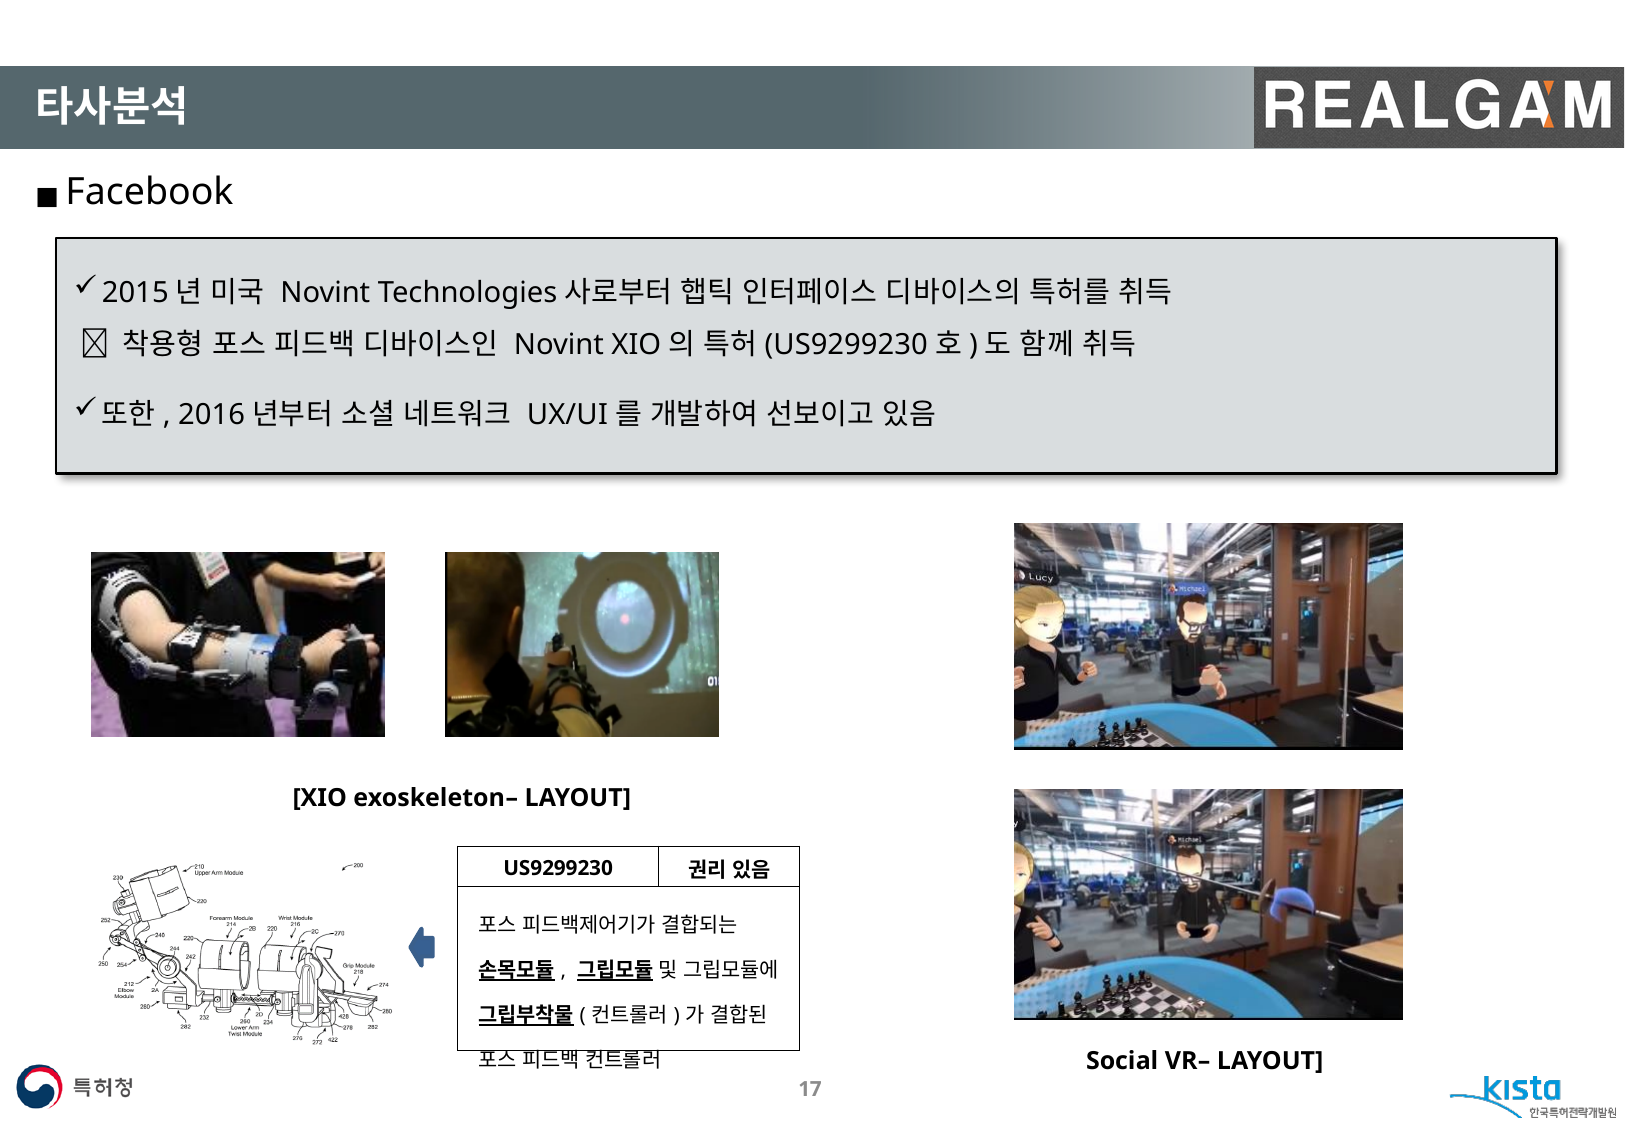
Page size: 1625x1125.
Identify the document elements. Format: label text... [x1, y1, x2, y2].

picture [91, 855, 403, 1048]
text_box [408, 926, 435, 968]
picture [10, 1058, 141, 1116]
text_box ■ Facebook [20, 159, 1039, 220]
picture [1014, 522, 1403, 750]
text_box 2015년 미국 Novint Technologies사로부터 햅틱 인터페이스 디바이스의 특허를 취득  착용형 포스 피드백 디바이스인 Novint XIO의 특허(US9299230호)도 함께 취득 또한, 2016년부터 소셜 네트워크 UX/UI를 개발하여 선보이고 있음 [54, 236, 1558, 475]
text_box [XIO exoskeleton– LAYOUT] [277, 774, 647, 820]
picture [91, 552, 385, 737]
list 타사분석 [20, 72, 1533, 144]
text_box Social VR– LAYOUT] [1071, 1036, 1347, 1082]
table_cell 포스 피드백제어기가 결합되는 손목모듈, 그립모듈 및 그립모듈에 그립부착물(컨트롤러)가 결합된 포스 피드백 컨트롤러 [458, 887, 799, 1050]
picture [1449, 1076, 1516, 1118]
picture [1014, 788, 1403, 1020]
table_header 권리 있음 [659, 847, 799, 886]
picture [1254, 67, 1625, 148]
table_header US9299230 [458, 847, 658, 886]
picture [445, 552, 719, 737]
picture [1489, 1076, 1616, 1118]
